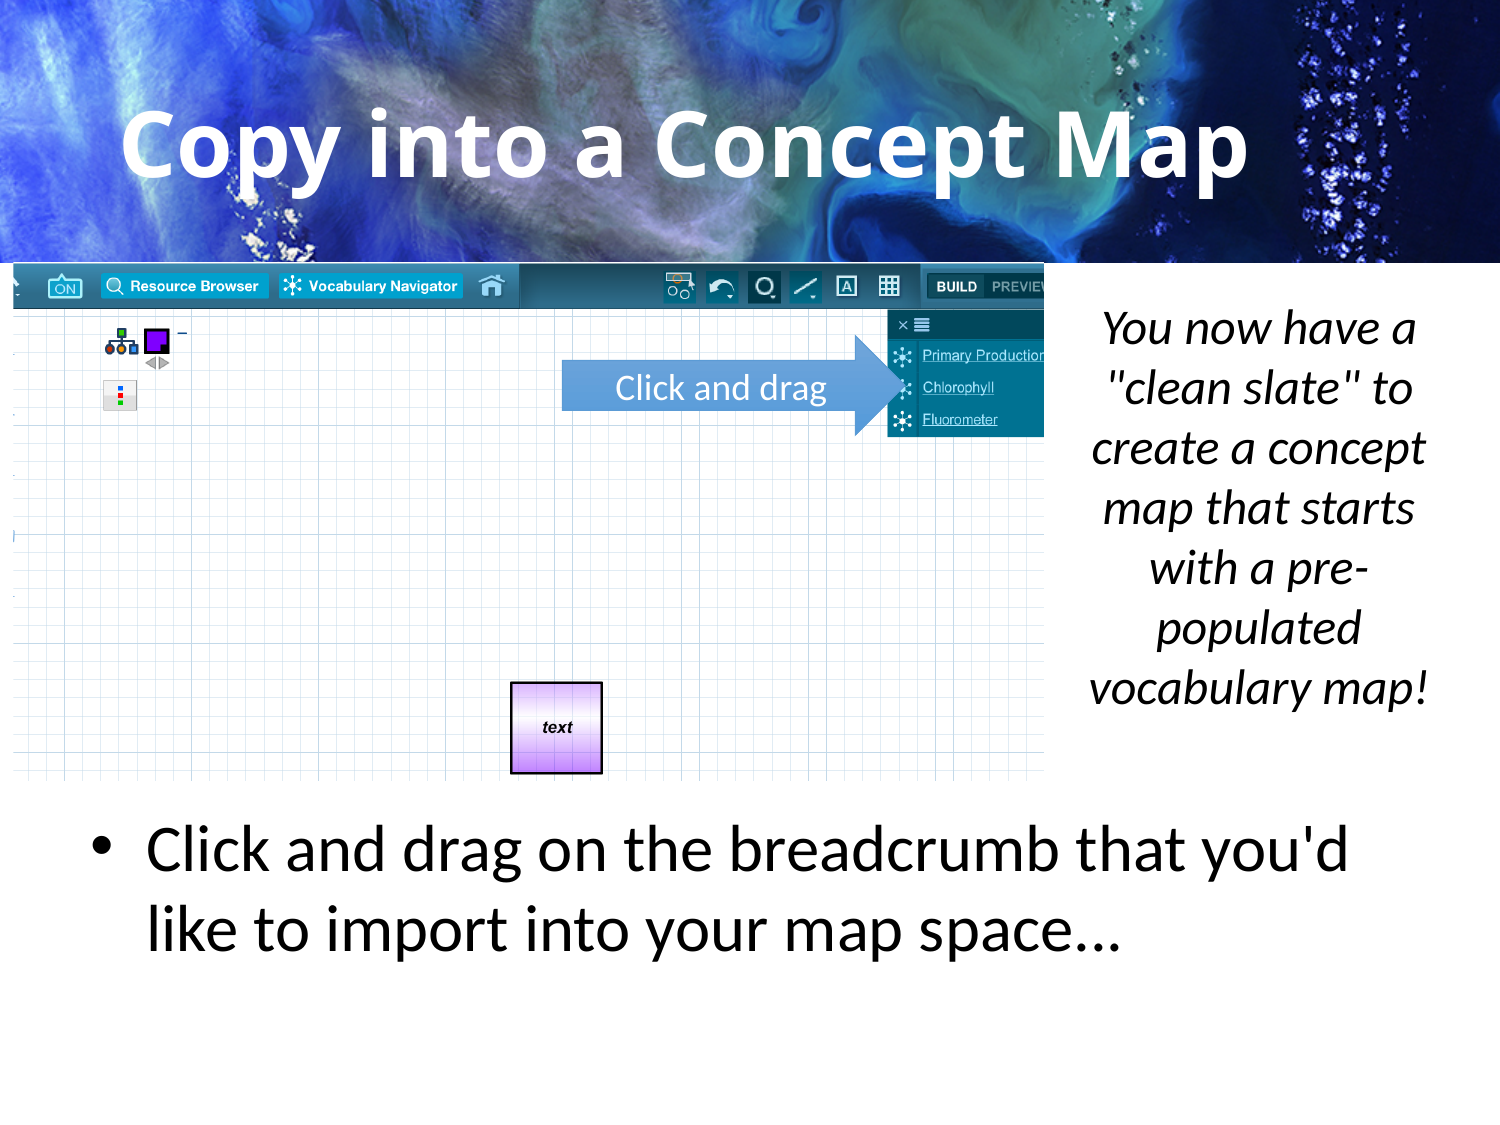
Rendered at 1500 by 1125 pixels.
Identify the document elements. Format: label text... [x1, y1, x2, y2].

picture [0, 0, 1500, 263]
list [13, 262, 1045, 781]
text_box Click and drag on the breadcrumb that you'd like to import into your map space... [74, 797, 1425, 1008]
text_box You now have a "clean slate" to create a concept map that starts with a pre-populated vocabulary map! [1071, 286, 1447, 722]
